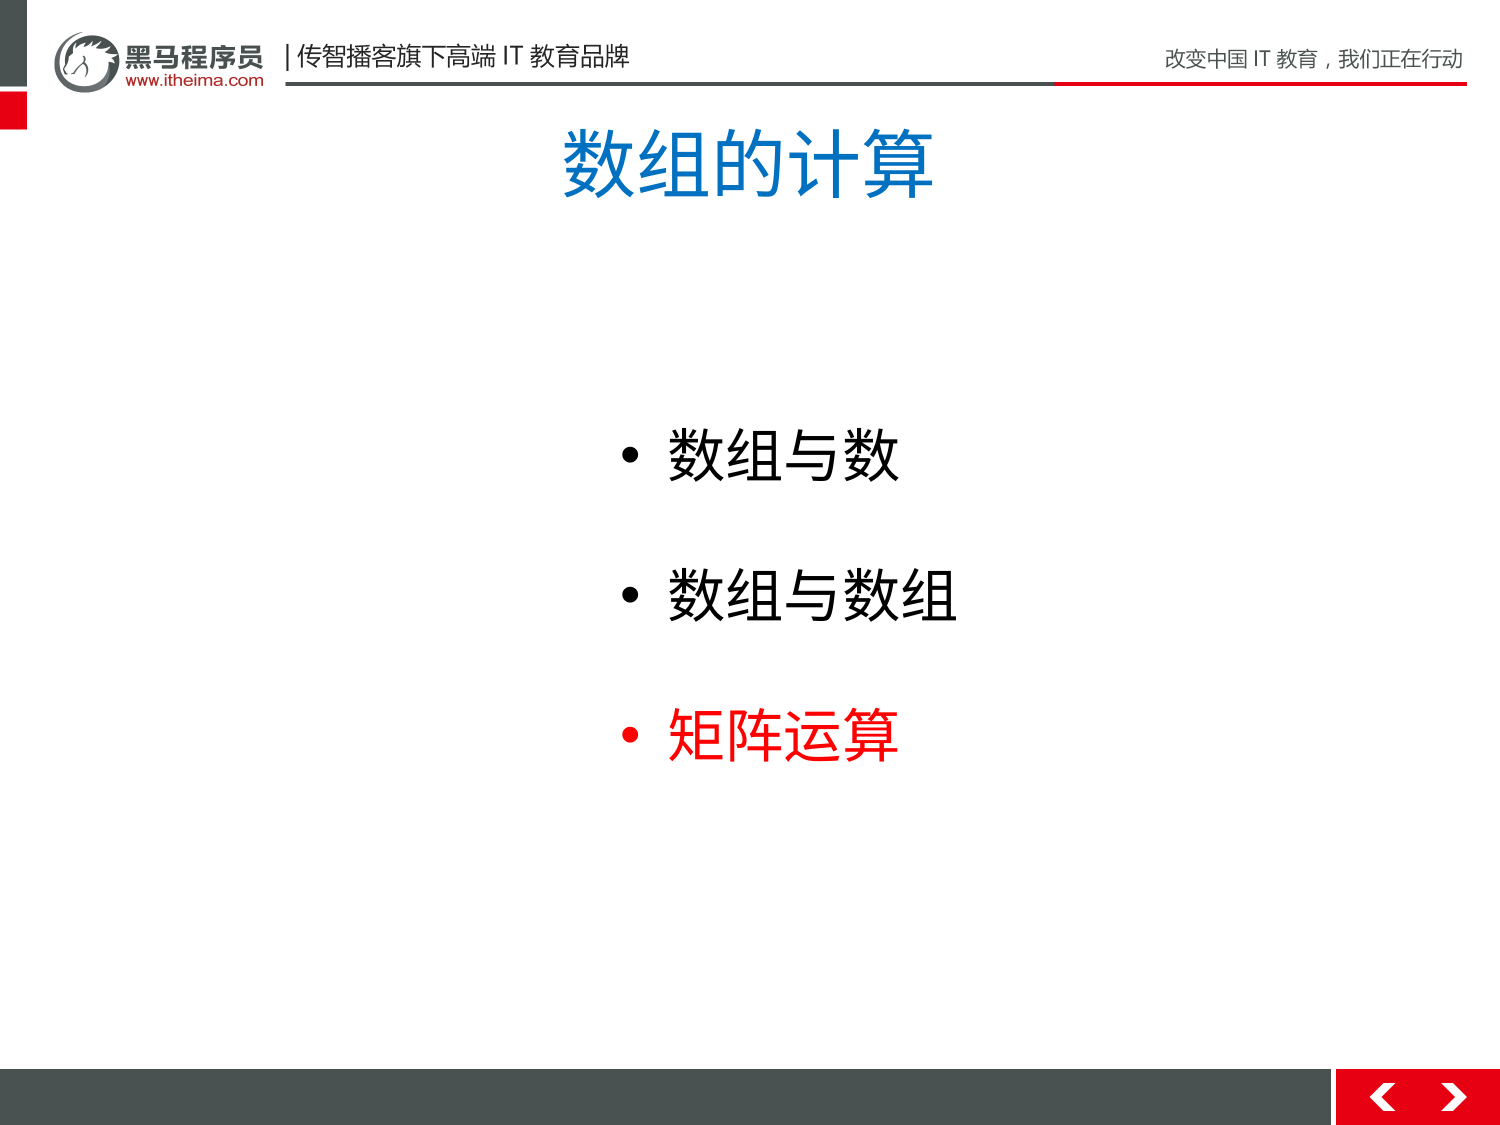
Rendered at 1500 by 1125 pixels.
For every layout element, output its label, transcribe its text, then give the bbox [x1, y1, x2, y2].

title 数组的计算 [81, 97, 1416, 216]
picture [0, 0, 1500, 1125]
text_box 数组与数 数组与数组 矩阵运算 [605, 412, 974, 777]
